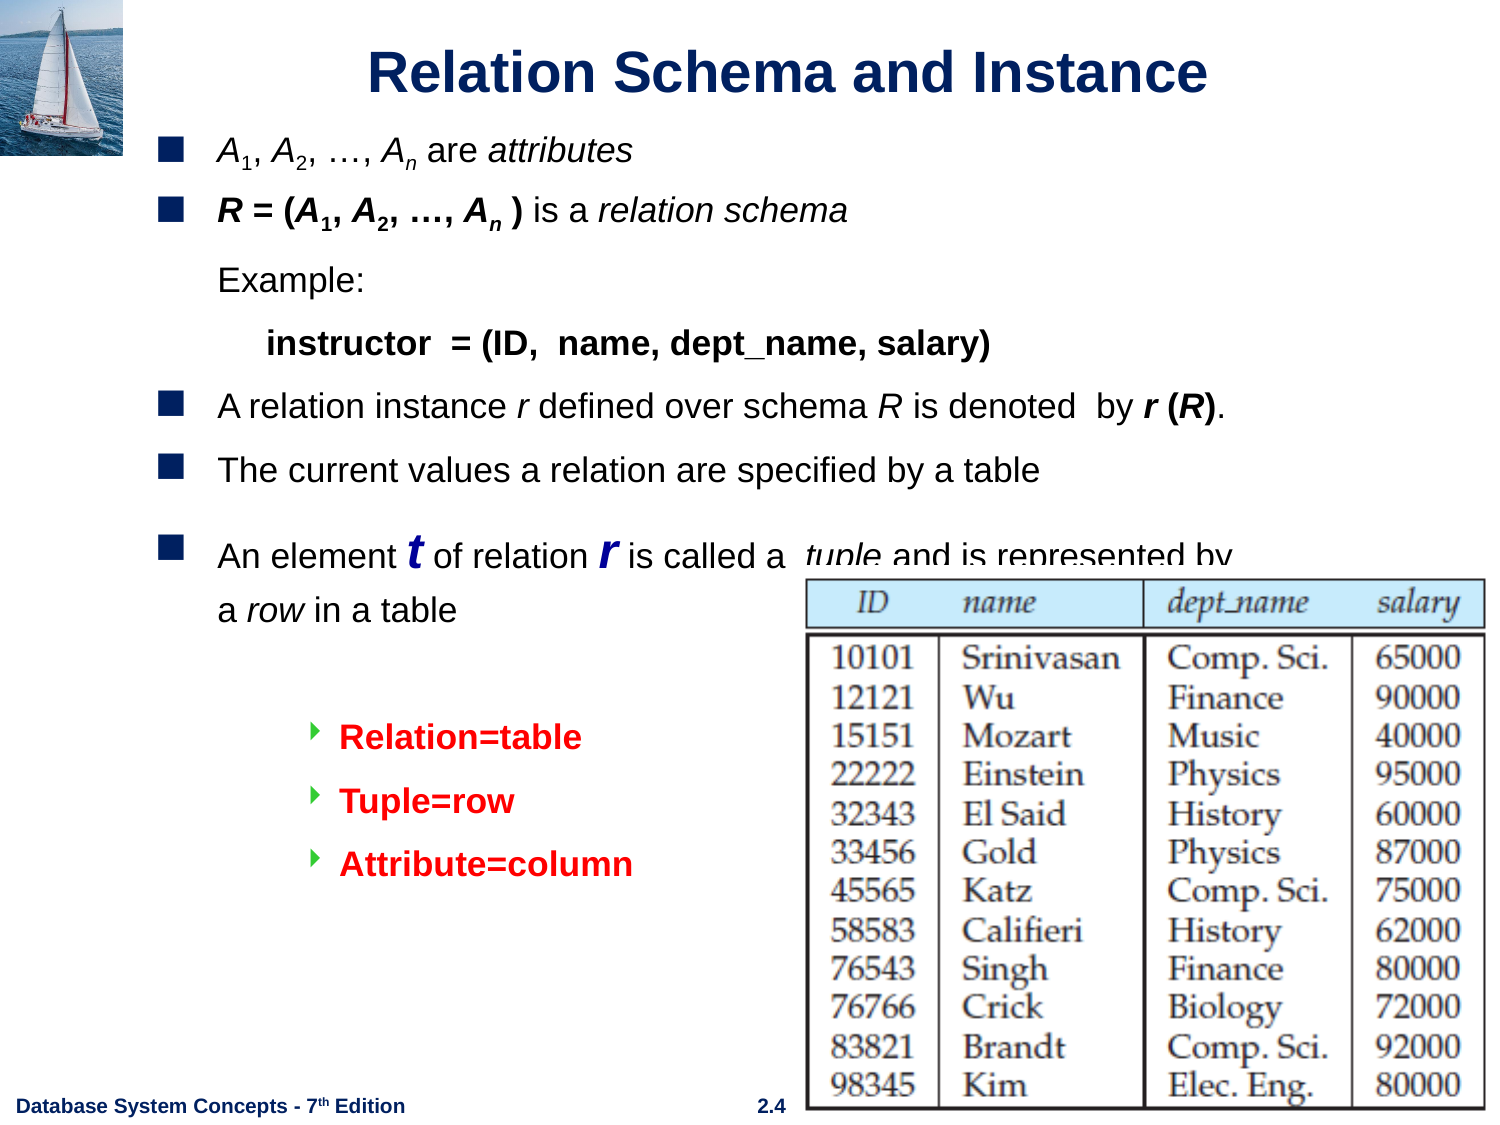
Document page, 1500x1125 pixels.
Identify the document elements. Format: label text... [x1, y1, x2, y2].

title Relation Schema and Instance [125, 18, 1452, 120]
picture [0, 0, 123, 156]
list A1, A2, …, An are attributes R = (A1, A2, …, An ) is a relation schema Example: instructor = (ID, name, dept_name, salary) A relation instance r defined over schema R is denoted by r (R). The current values a relation are specified by a table An element t of relation r is called a tuple and is represented by a row in a table Relation=table Tuple=row Attribute=column [146, 119, 1261, 696]
picture [794, 565, 1500, 1125]
